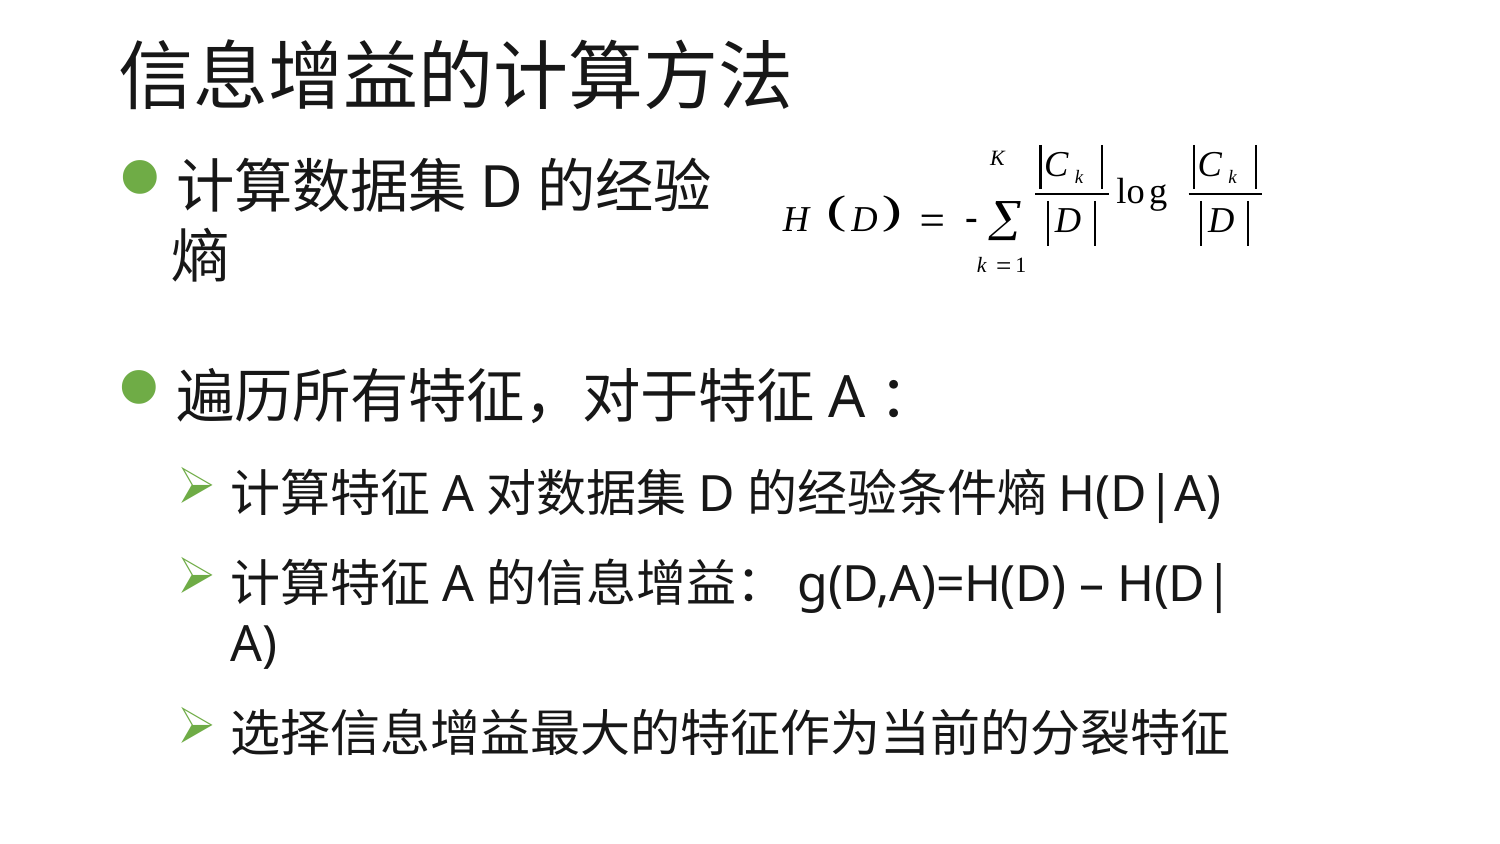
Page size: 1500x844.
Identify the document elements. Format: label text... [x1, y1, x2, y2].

title 信息增益的计算方法 [116, 26, 796, 170]
text_box D [1206, 193, 1247, 240]
text_box Ck [1037, 137, 1098, 188]
text_box Ck [1191, 137, 1252, 188]
text_box log [1114, 164, 1176, 211]
text_box D [1052, 193, 1093, 240]
text_box H D   k 1 [776, 138, 1034, 277]
text_box 遍历所有特征，对于特征A： 计算特征A对数据集D的经验条件熵H(D|A) 计算特征A的信息增益：g(D,A)=H(D) – H(D|A) 选择信息增益最大的特征作为当前的分裂特征 [115, 319, 1278, 762]
text_box 计算数据集D的经验熵 [116, 147, 743, 290]
